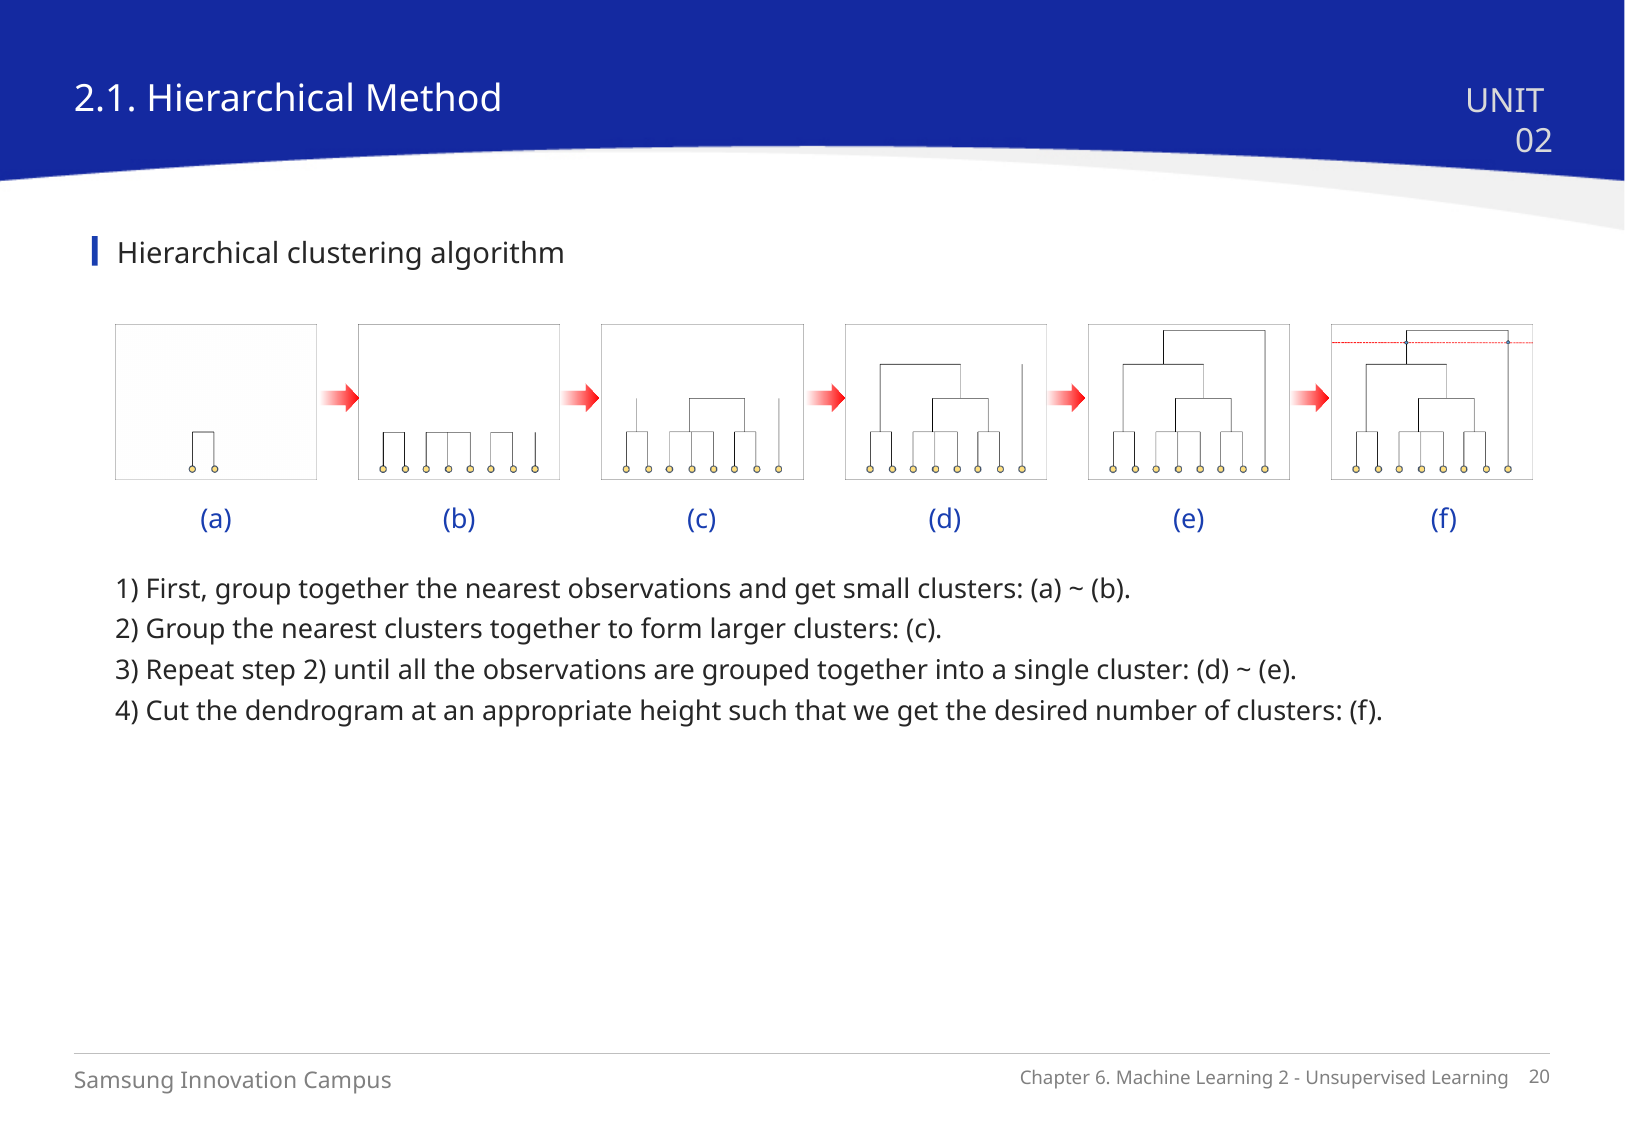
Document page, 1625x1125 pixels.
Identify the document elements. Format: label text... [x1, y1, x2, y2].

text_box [91, 234, 1533, 270]
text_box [115, 324, 1533, 539]
picture [0, 0, 1625, 1125]
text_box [73, 73, 1554, 120]
text_box 1) First, group together the nearest observations and get small clusters: (a) ~ (b). 2) Group the nearest clusters together to form larger clusters: (c). 3) Repeat step 2) until all the observations are grouped together into a single cluster: (d) ~ (e). 4) Cut the dendrogram at an appropriate height such that we get the desired number of clusters: (f). [114, 558, 1532, 739]
